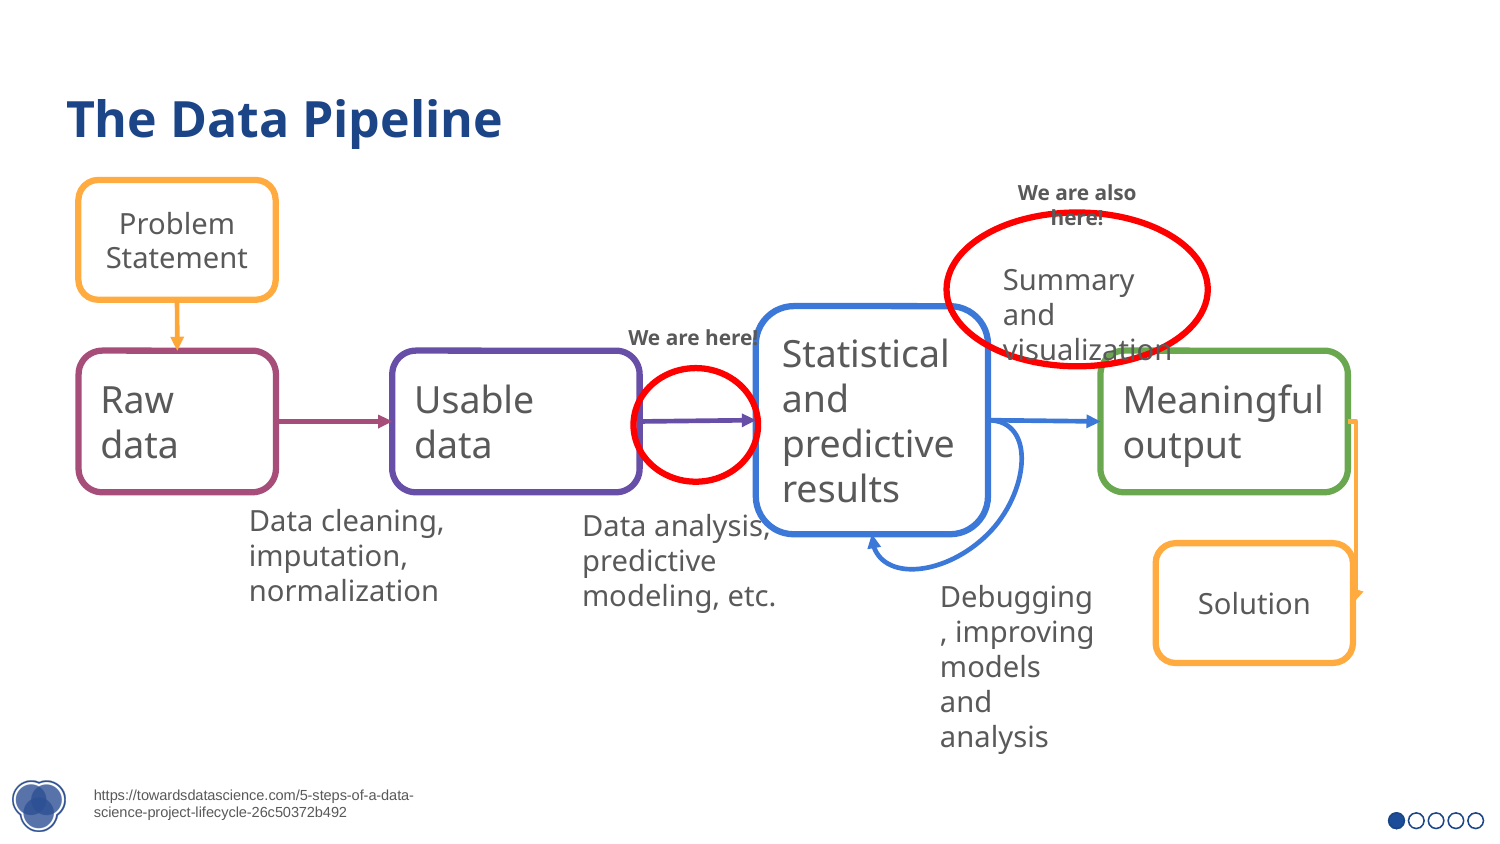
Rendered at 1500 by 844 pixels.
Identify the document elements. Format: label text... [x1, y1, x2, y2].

text_box Solution [1155, 543, 1354, 664]
text_box Statistical and predictive results [755, 306, 988, 535]
text_box Usable data [392, 350, 640, 493]
text_box Problem Statement [78, 179, 276, 300]
text_box Debugging, improving models and analysis [925, 563, 1110, 727]
text_box [633, 368, 758, 482]
text_box [1388, 812, 1405, 829]
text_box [1347, 421, 1354, 604]
text_box Data cleaning, imputation, normalization [234, 487, 494, 618]
text_box We are also here! [978, 167, 1176, 241]
text_box Raw data [78, 350, 276, 493]
text_box Summary and visualization [987, 246, 1202, 341]
picture [12, 780, 66, 832]
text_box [871, 419, 989, 535]
text_box https://towardsdatascience.com/5-steps-of-a-data-science-project-lifecycle-26c50372b492 [78, 770, 453, 828]
text_box We are here! [604, 310, 783, 367]
title The Data Pipeline [51, 72, 1449, 167]
text_box Meaningful output [1100, 350, 1348, 493]
text_box Data analysis, predictive modeling, etc. [566, 492, 800, 623]
text_box [1202, 266, 1208, 312]
text_box [946, 239, 1186, 367]
